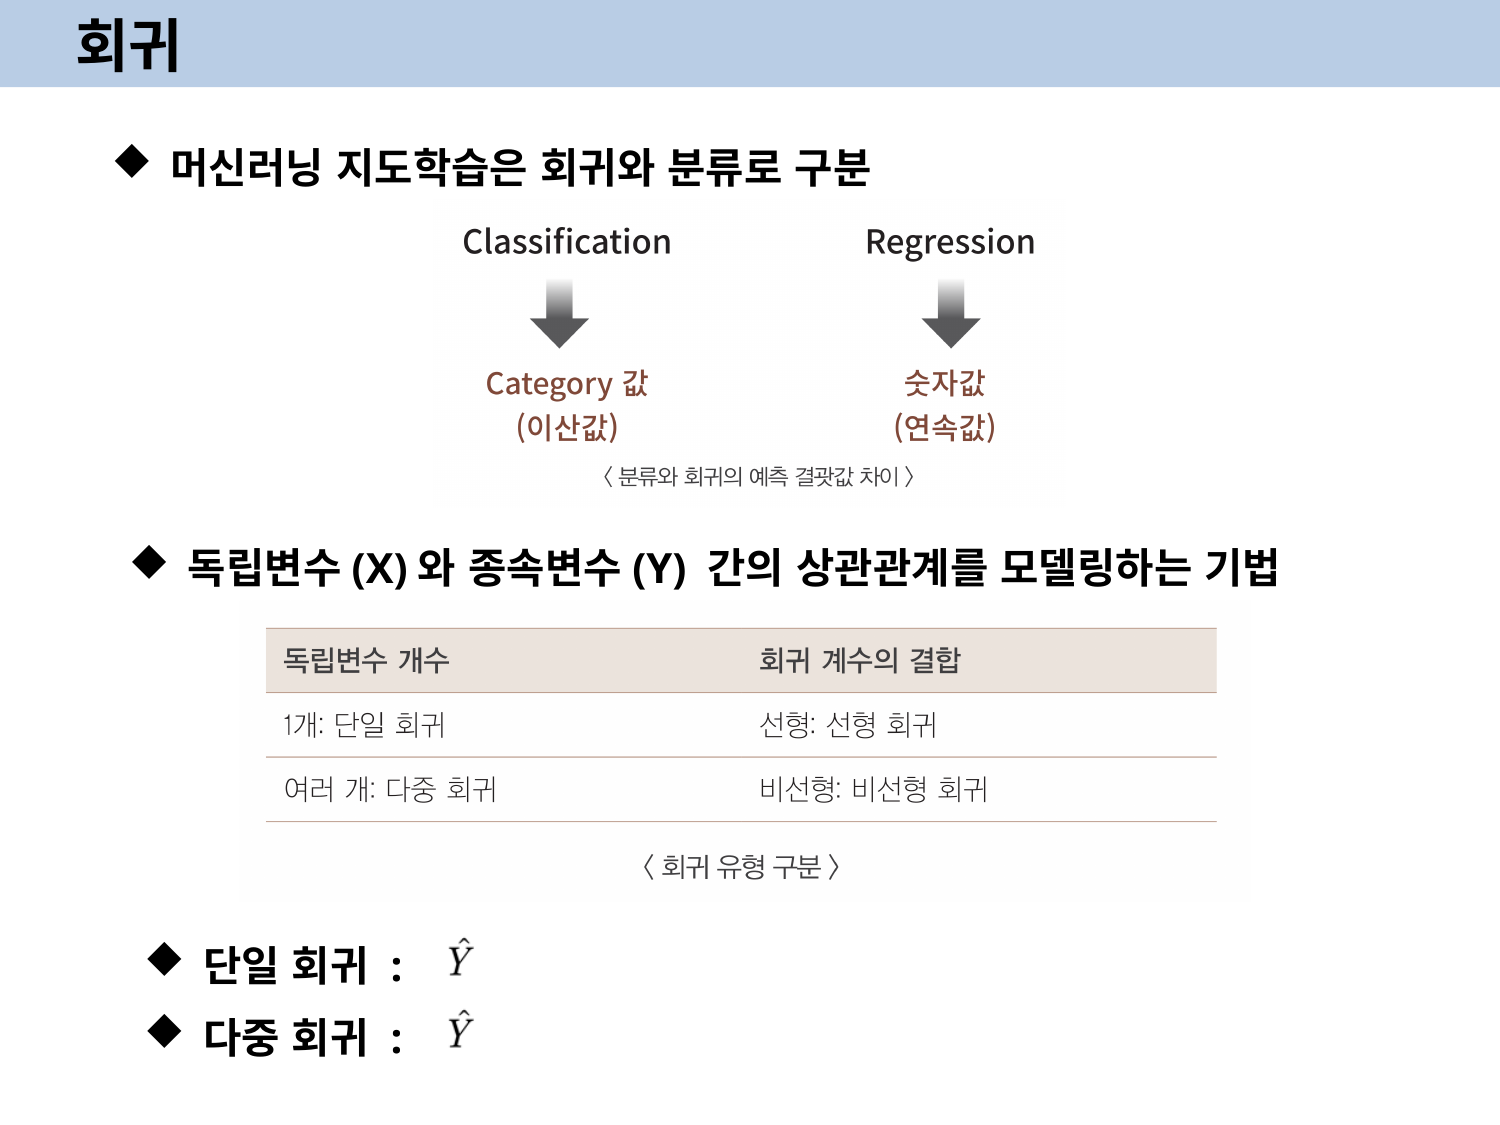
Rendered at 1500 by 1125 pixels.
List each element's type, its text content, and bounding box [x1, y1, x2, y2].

picture [442, 1003, 480, 1057]
picture [239, 600, 1251, 902]
picture [433, 199, 1067, 509]
picture [442, 931, 480, 984]
text_box 회귀 [60, 1, 198, 87]
text_box 머신러닝 지도학습은 회귀와 분류로 구분 [96, 133, 887, 199]
text_box 독립변수(X)와 종속변수(Y) 간의 상관관계를 모델링하는 기법 [113, 534, 1297, 600]
